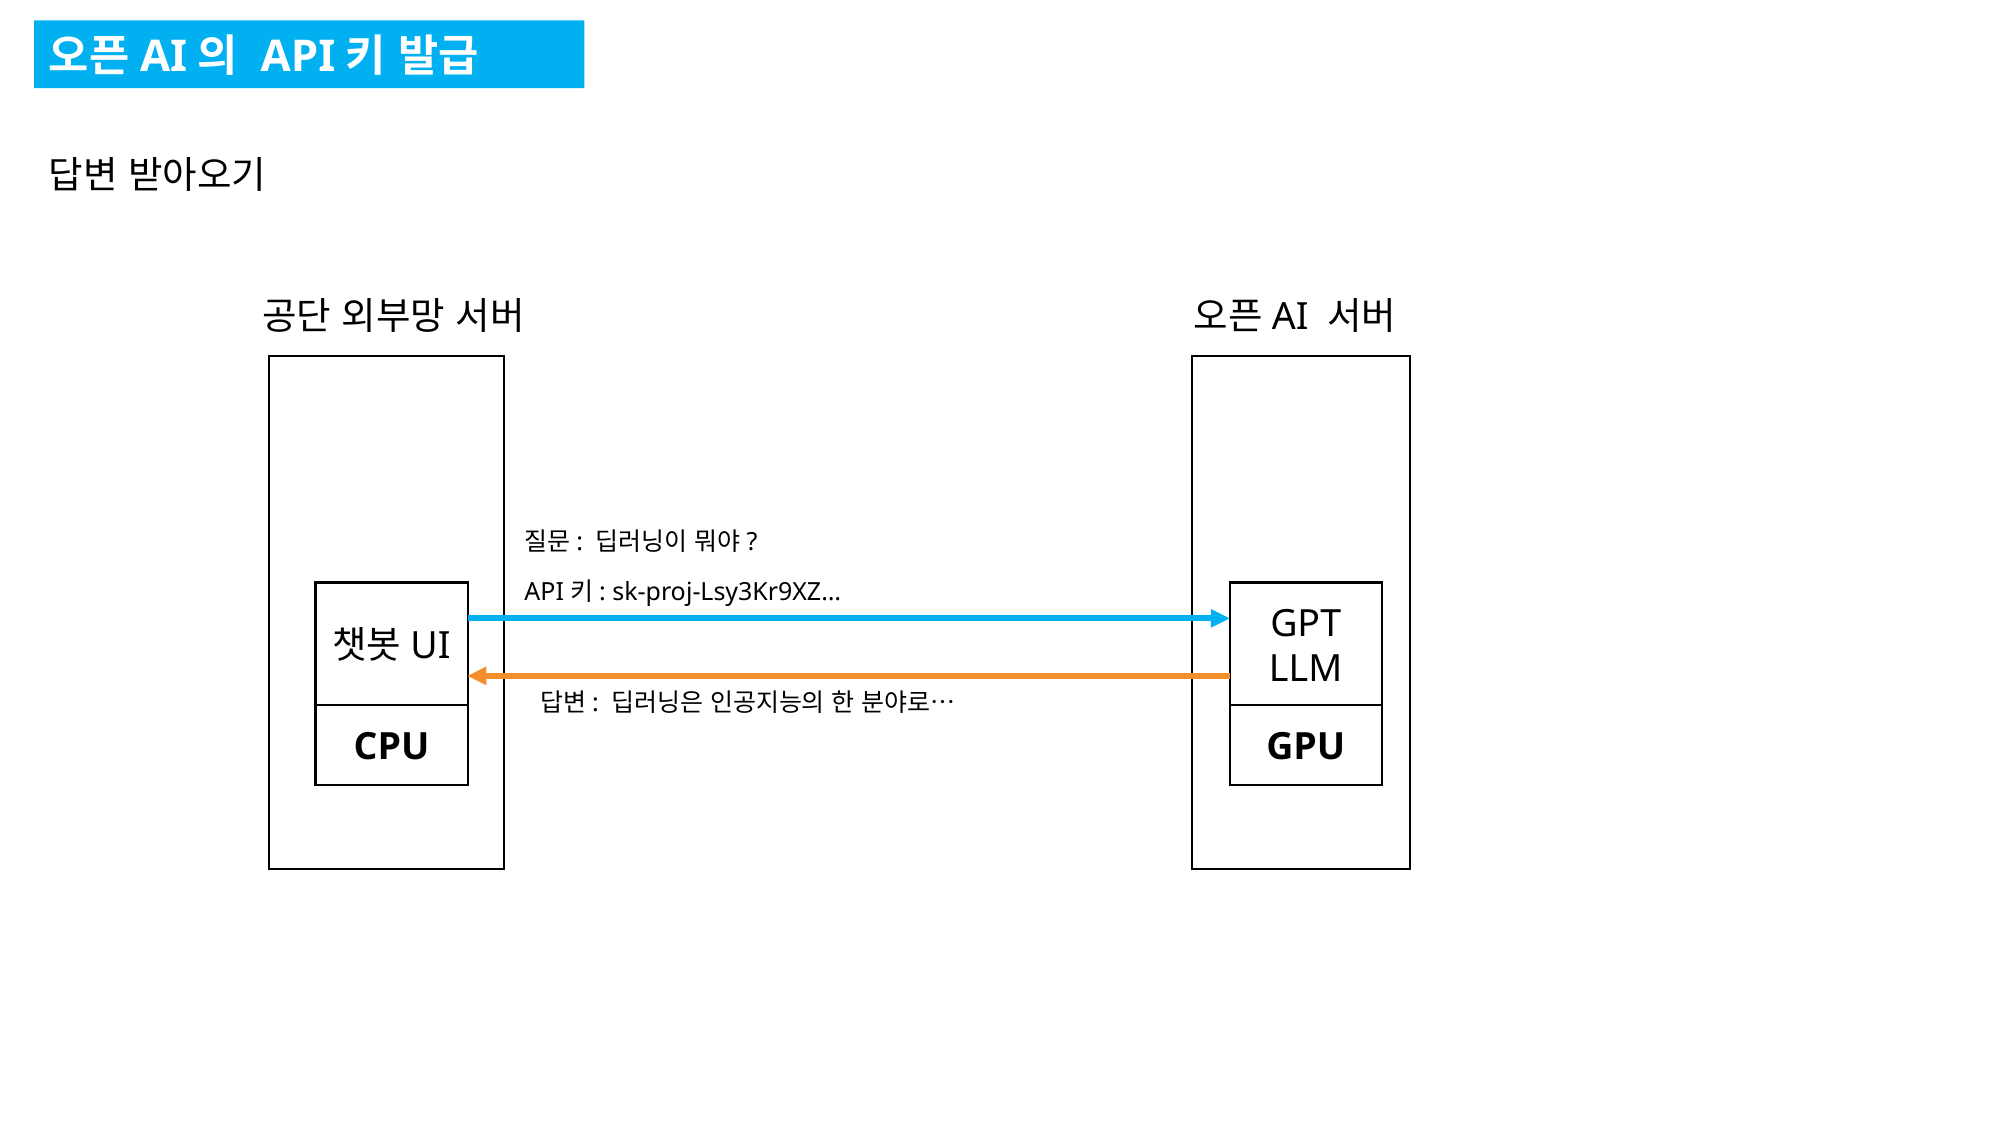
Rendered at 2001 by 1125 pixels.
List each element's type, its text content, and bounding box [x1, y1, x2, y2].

text_box 답변: 딥러닝은 인공지능의 한 분야로… [525, 679, 972, 725]
text_box 챗봇UI [314, 581, 469, 706]
text_box [268, 355, 505, 870]
text_box 오픈AI 서버 [1179, 285, 1412, 345]
text_box [1191, 355, 1411, 870]
text_box 공단 외부망 서버 [247, 285, 540, 345]
text_box CPU [314, 706, 469, 786]
text_box 질문: 딥러닝이 뭐야? API키: sk-proj-Lsy3Kr9XZ… [509, 517, 857, 613]
text_box GPT LLM [1229, 581, 1383, 706]
text_box 답변 받아오기 [34, 143, 466, 204]
text_box GPU [1229, 706, 1383, 786]
text_box 오픈AI의 API키 발급 [33, 19, 585, 89]
